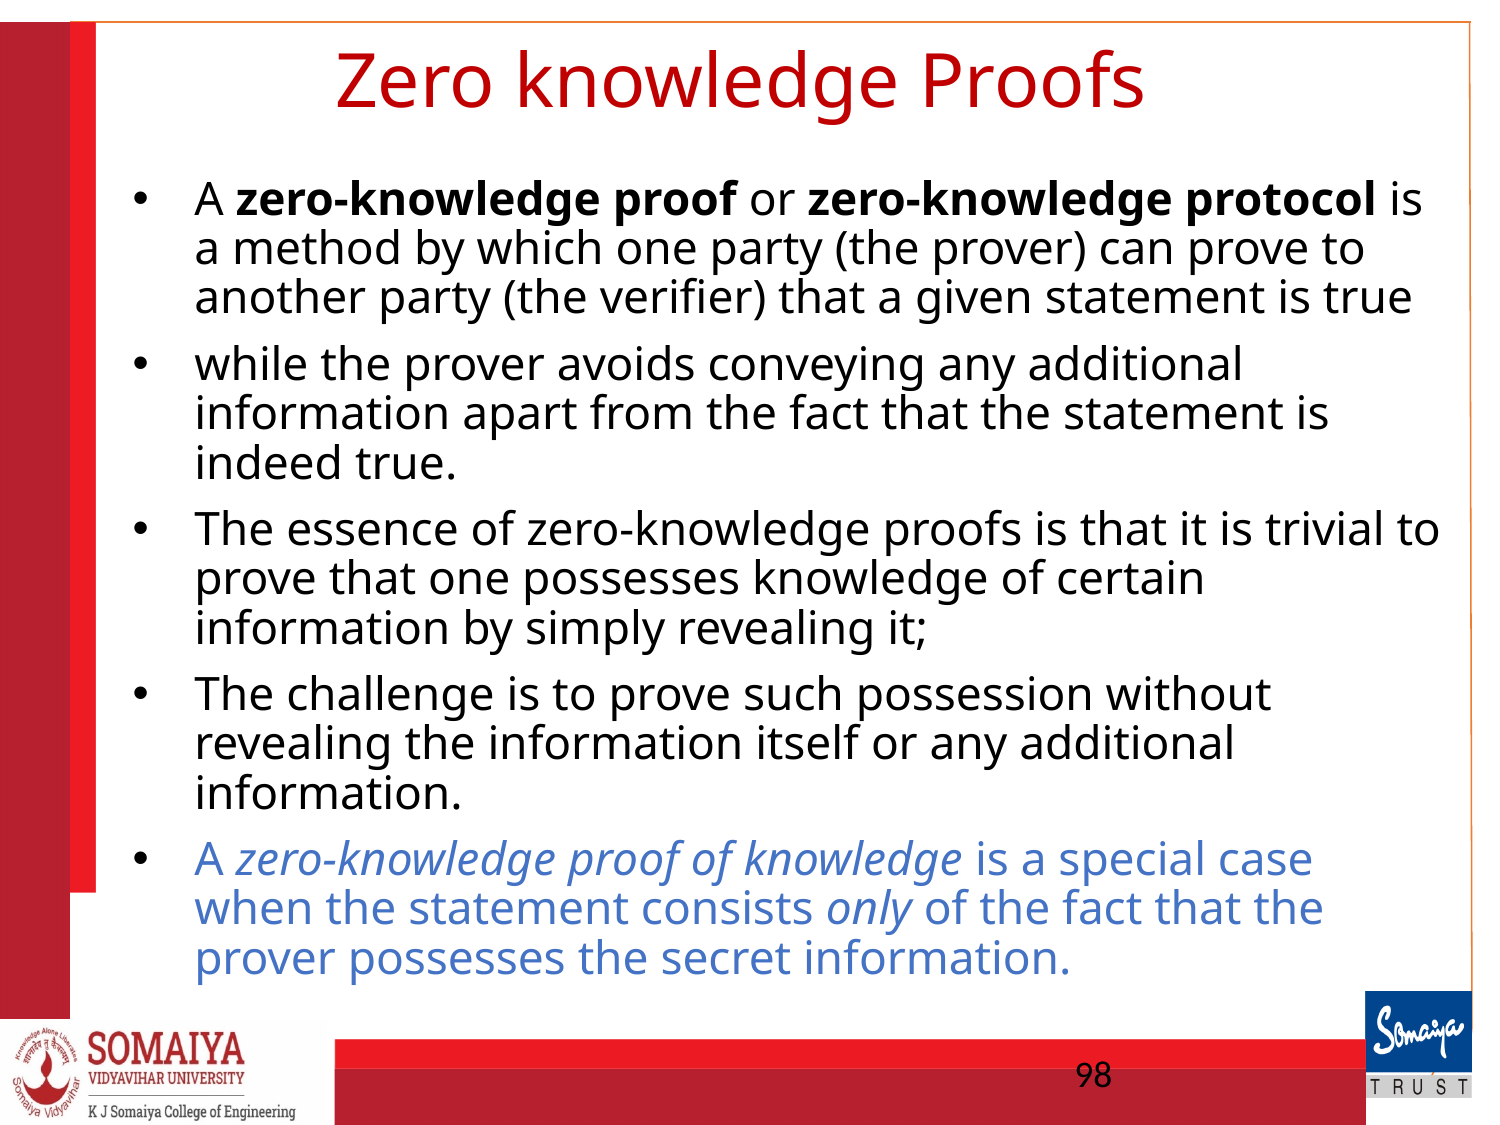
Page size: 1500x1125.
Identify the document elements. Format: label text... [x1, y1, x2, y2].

list A zero-knowledge proof or zero-knowledge protocol is a method by which one party (the prover) can prove to another party (the verifier) that a given statement is true while the prover avoids conveying any additional information apart from the fact that the statement is indeed true. The essence of zero-knowledge proofs is that it is trivial to prove that one possesses knowledge of certain information by simply revealing it; The challenge is to prove such possession without revealing the information itself or any additional information. A zero-knowledge proof of knowledge is a special case when the statement consists only of the fact that the prover possesses the secret information. [109, 167, 1460, 1001]
picture [1365, 991, 1472, 1098]
slide_number 98 [1059, 1042, 1397, 1103]
title Zero knowledge Proofs [134, 35, 1349, 167]
picture [0, 22, 327, 1125]
picture [335, 1040, 1365, 1125]
